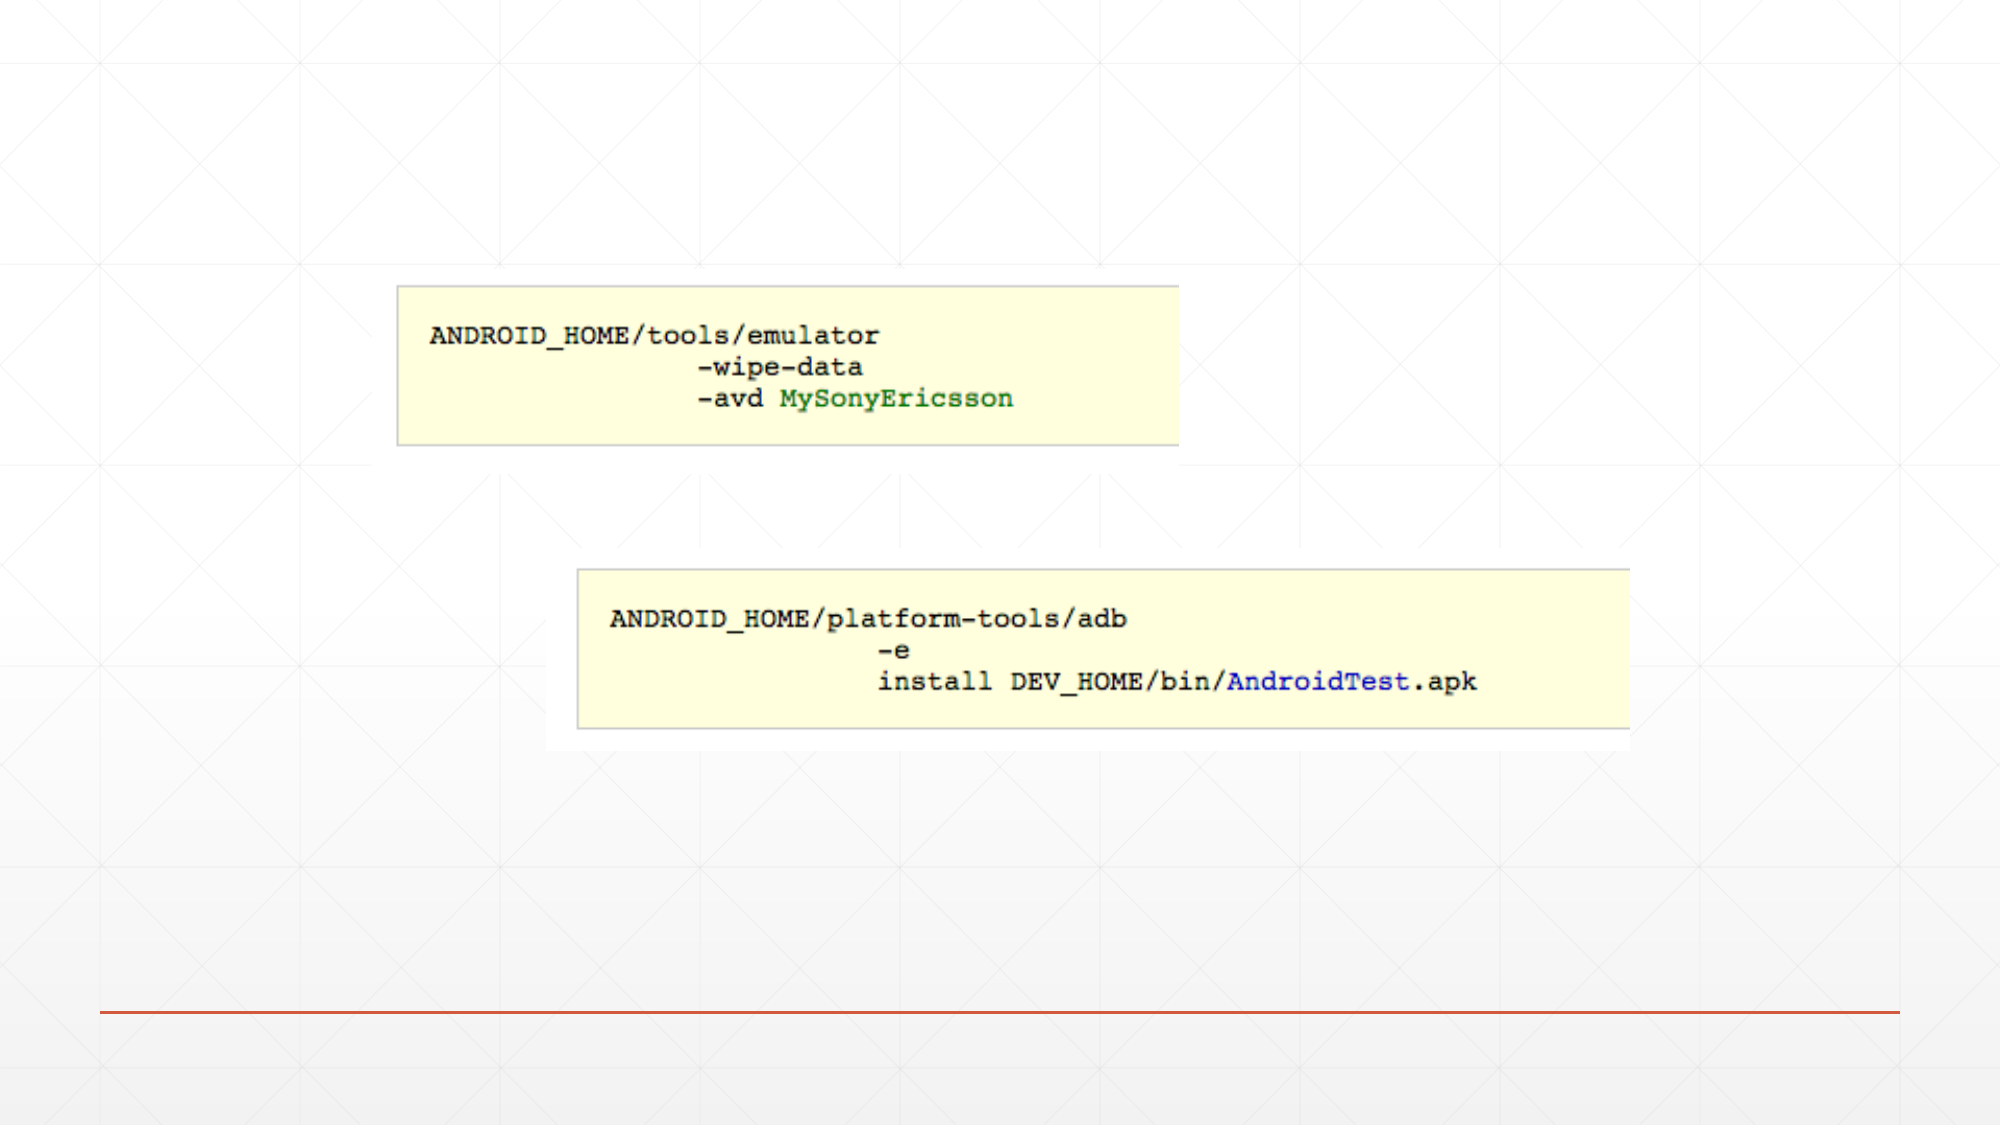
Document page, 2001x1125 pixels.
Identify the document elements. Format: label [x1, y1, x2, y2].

picture [546, 548, 1630, 751]
picture [372, 269, 1179, 474]
